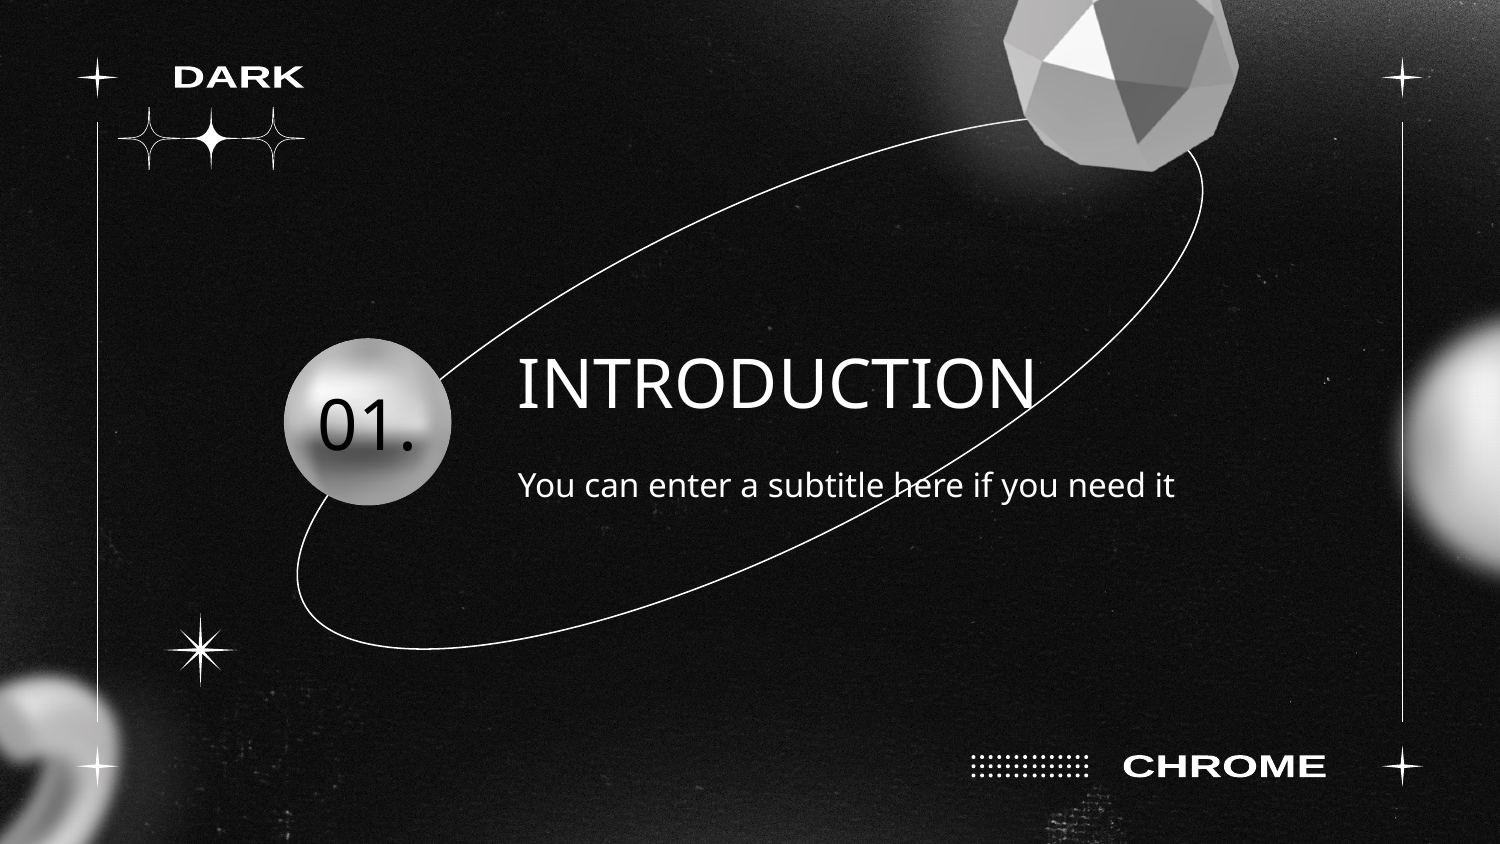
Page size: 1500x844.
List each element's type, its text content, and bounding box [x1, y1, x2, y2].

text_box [117, 107, 305, 170]
subtitle You can enter a subtitle here if you need it [517, 443, 1182, 525]
title INTRODUCTION [517, 319, 1182, 443]
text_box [159, 609, 242, 691]
text_box [523, 147, 1188, 319]
picture [0, 0, 1500, 844]
text_box [297, 323, 841, 650]
